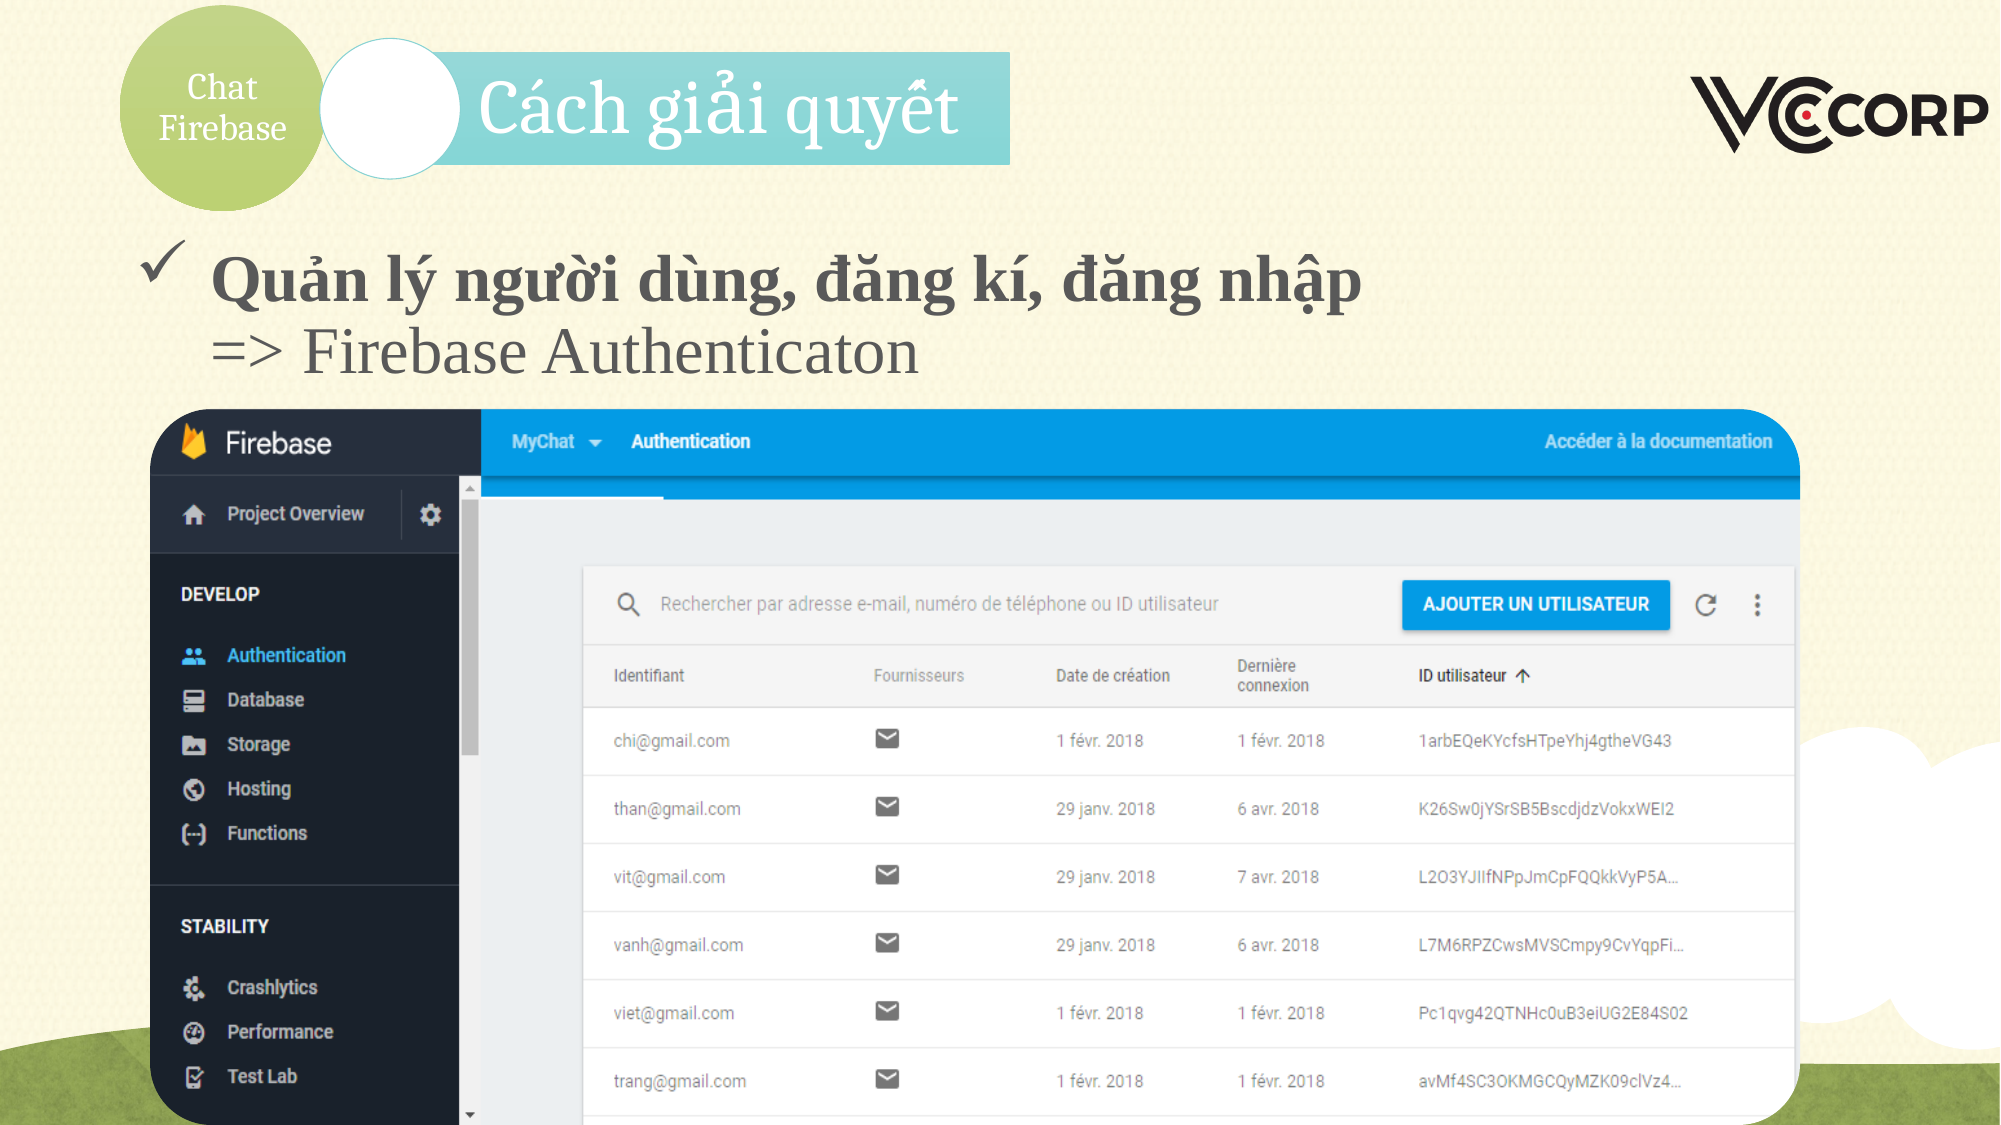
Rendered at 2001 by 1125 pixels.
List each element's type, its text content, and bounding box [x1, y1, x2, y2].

picture [0, 0, 2001, 1125]
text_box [390, 52, 1010, 166]
list Quản lý người dùng, đăng kí, đăng nhập => Firebase Authenticaton [120, 236, 1880, 999]
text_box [119, 5, 326, 211]
text_box [326, 37, 433, 180]
